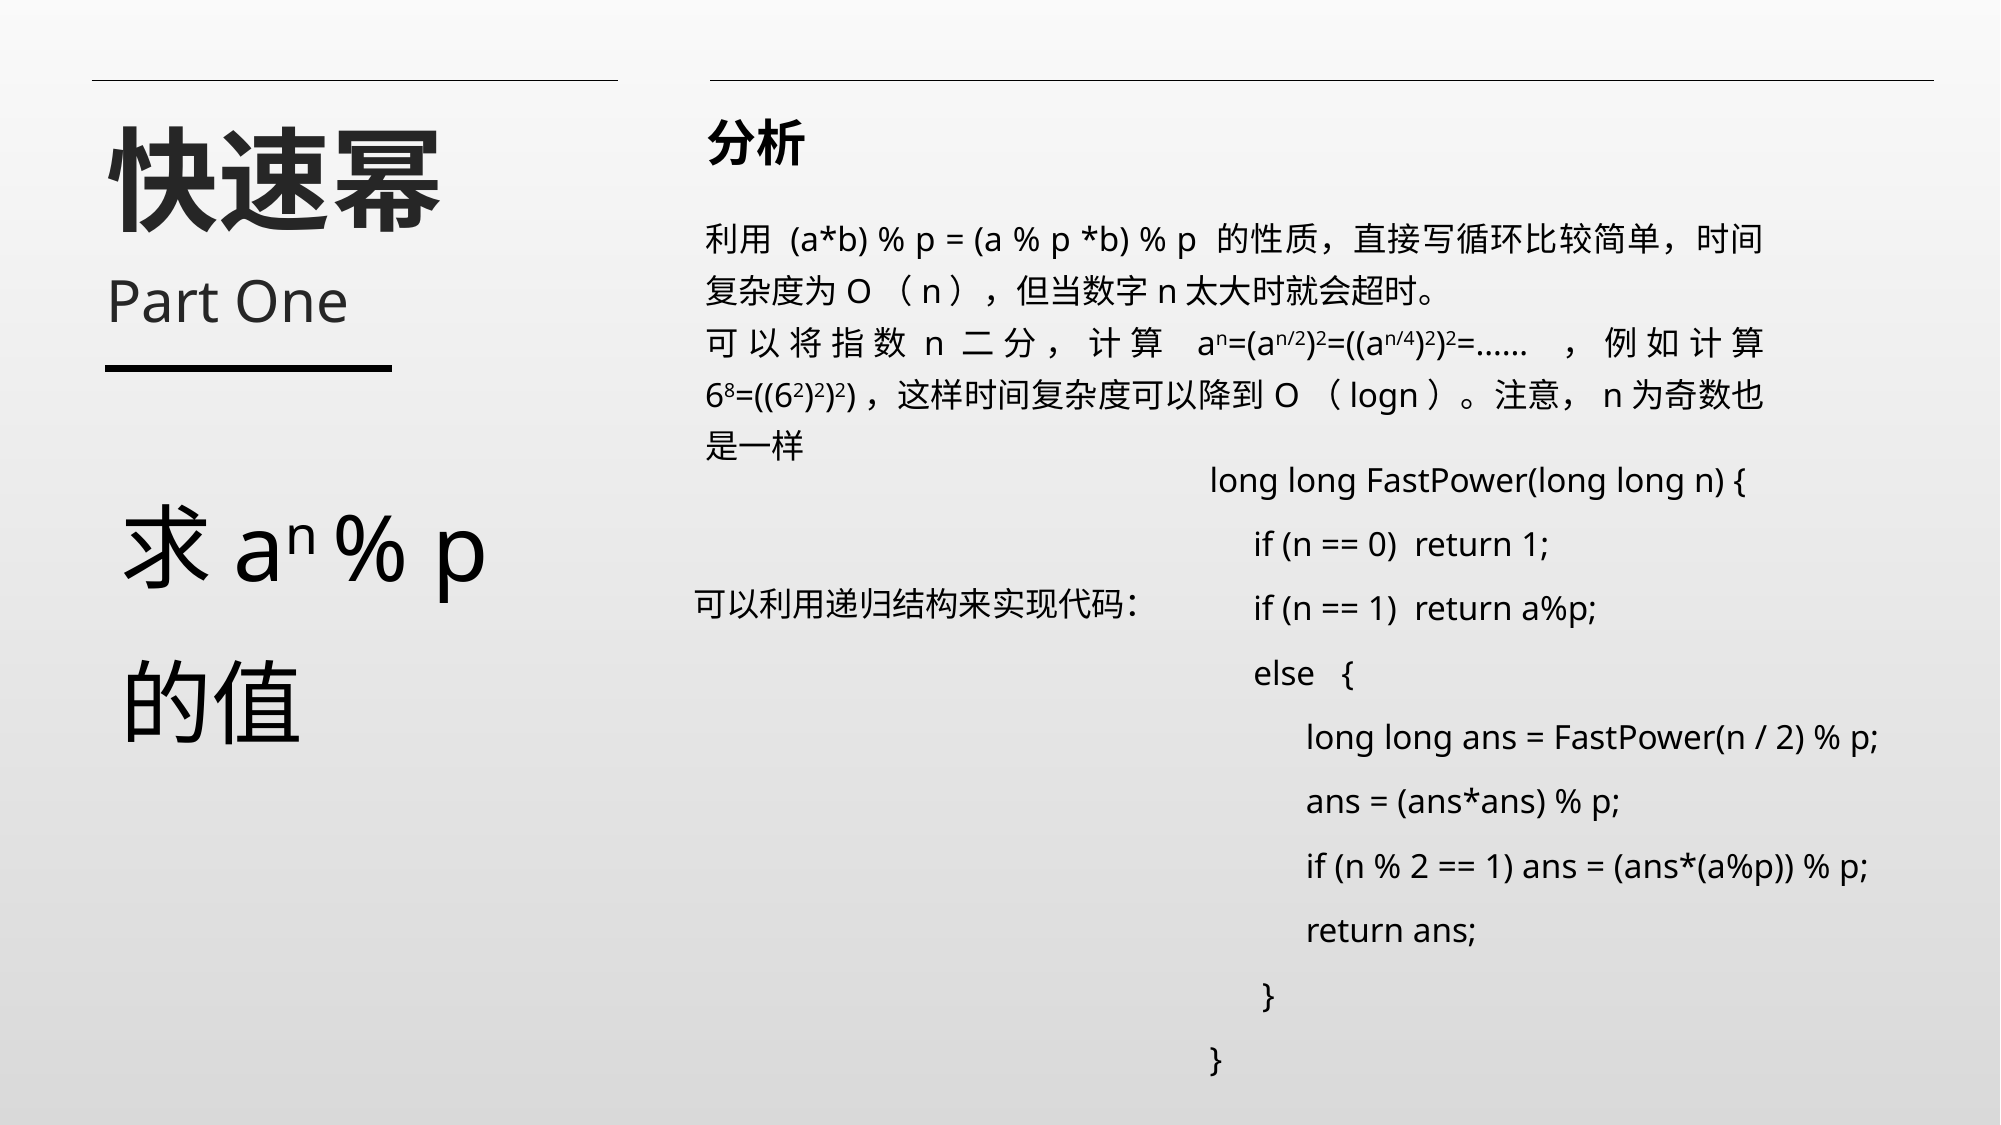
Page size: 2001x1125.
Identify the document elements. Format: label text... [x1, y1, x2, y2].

list 快速幂 [91, 118, 610, 264]
text_box 求an % p 的值 [105, 449, 504, 763]
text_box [690, 103, 1780, 439]
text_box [678, 439, 1936, 1093]
list Part One [91, 265, 610, 343]
